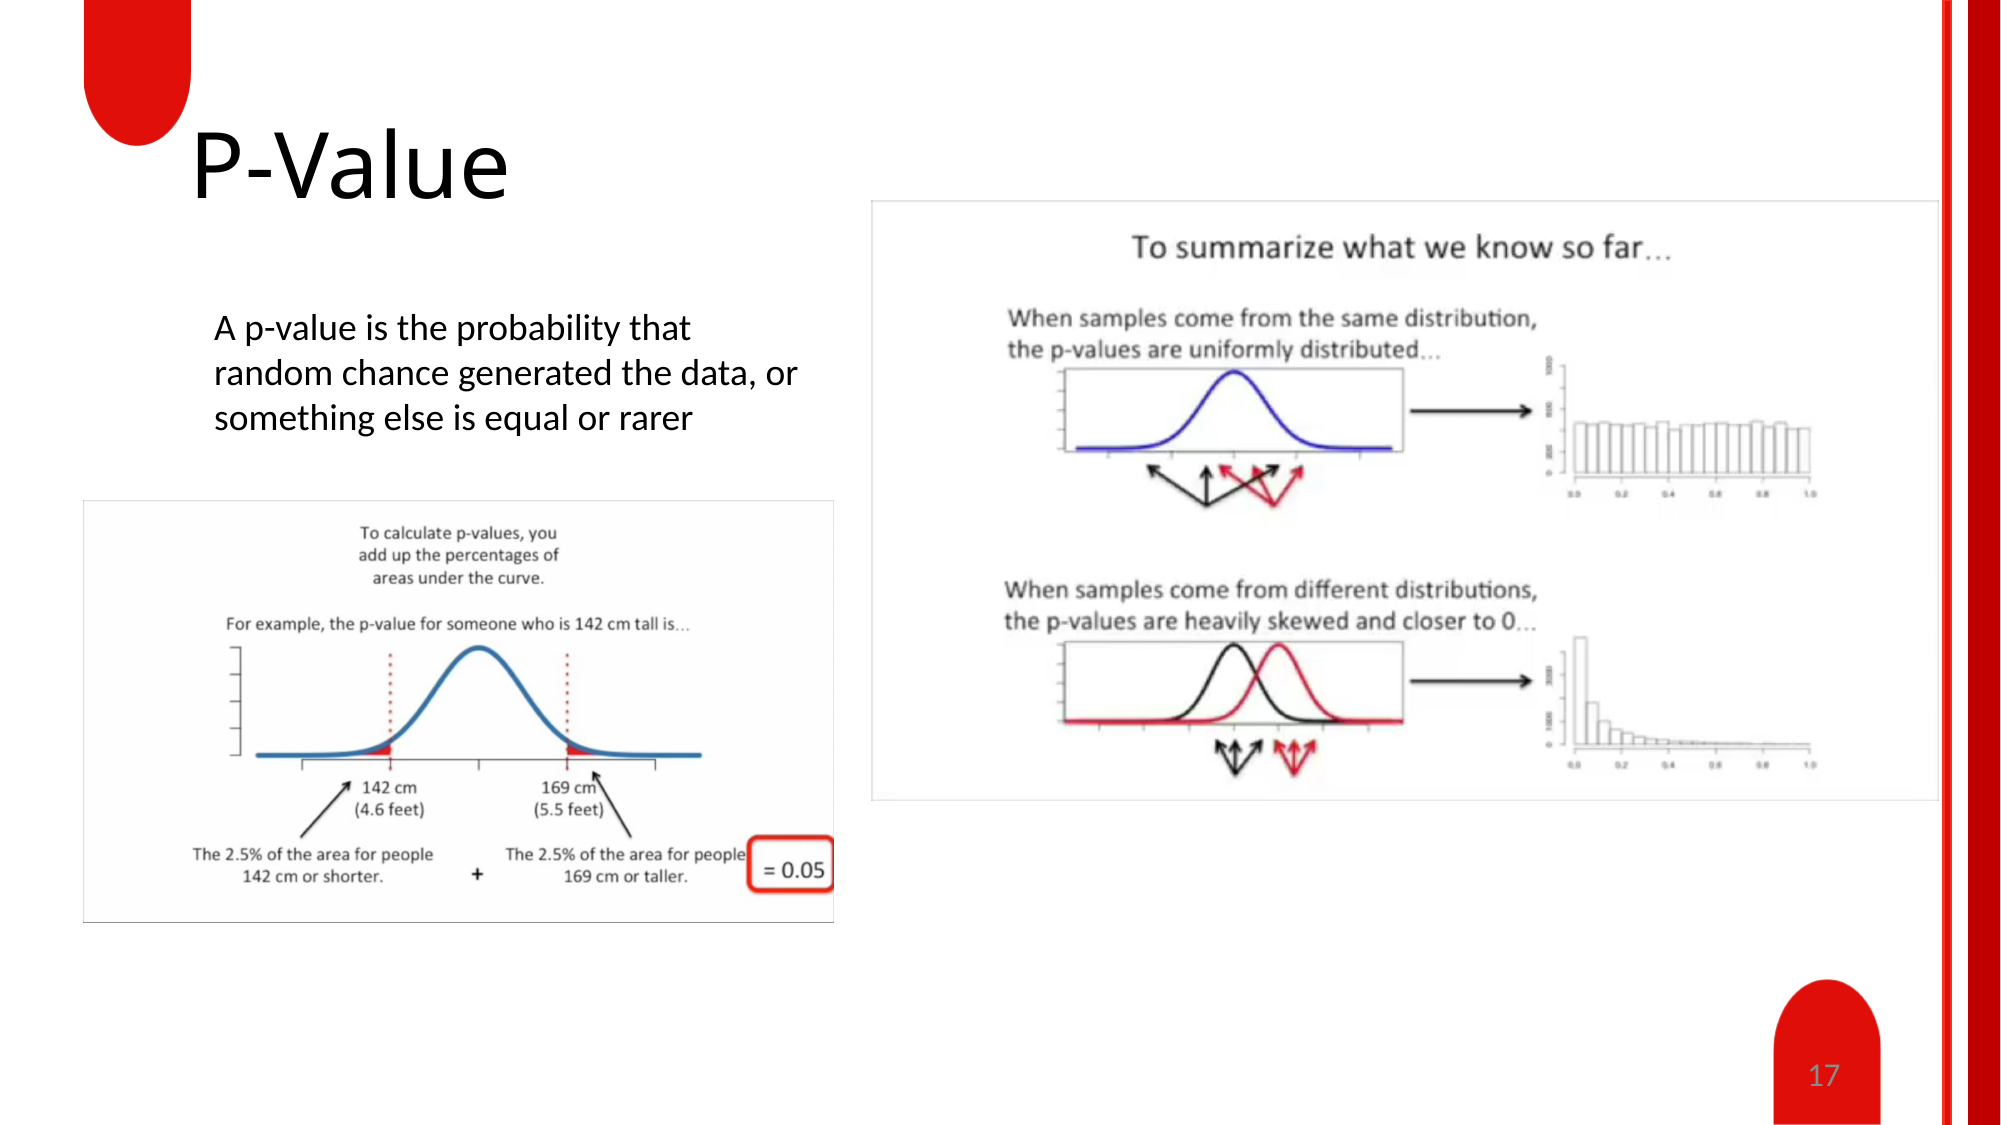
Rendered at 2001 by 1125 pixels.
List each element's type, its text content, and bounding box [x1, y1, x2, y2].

picture [82, 500, 834, 923]
text_box A p-value is the probability that random chance generated the data, or something else is equal or rarer [199, 295, 834, 446]
slide_number 17 [1405, 1042, 1856, 1103]
picture [83, 0, 191, 146]
title P-Value [174, 59, 1863, 278]
picture [871, 200, 1939, 801]
picture [1968, 0, 2001, 1125]
picture [1774, 980, 1880, 1125]
